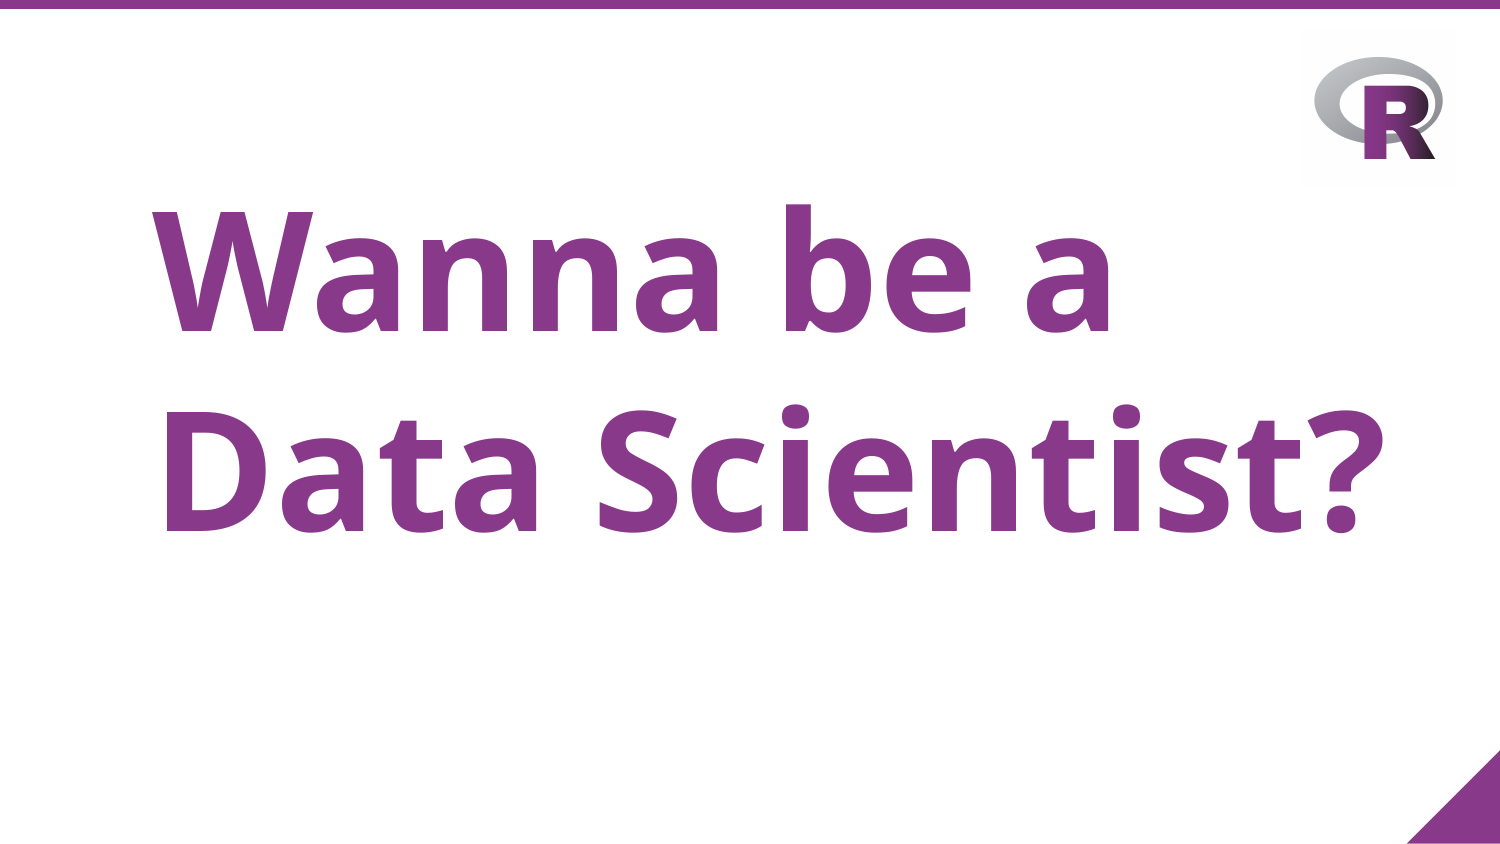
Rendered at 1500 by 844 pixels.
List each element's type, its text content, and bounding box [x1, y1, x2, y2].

title Wanna be a Data Scientist? [137, 150, 1462, 341]
picture [1300, 30, 1457, 150]
